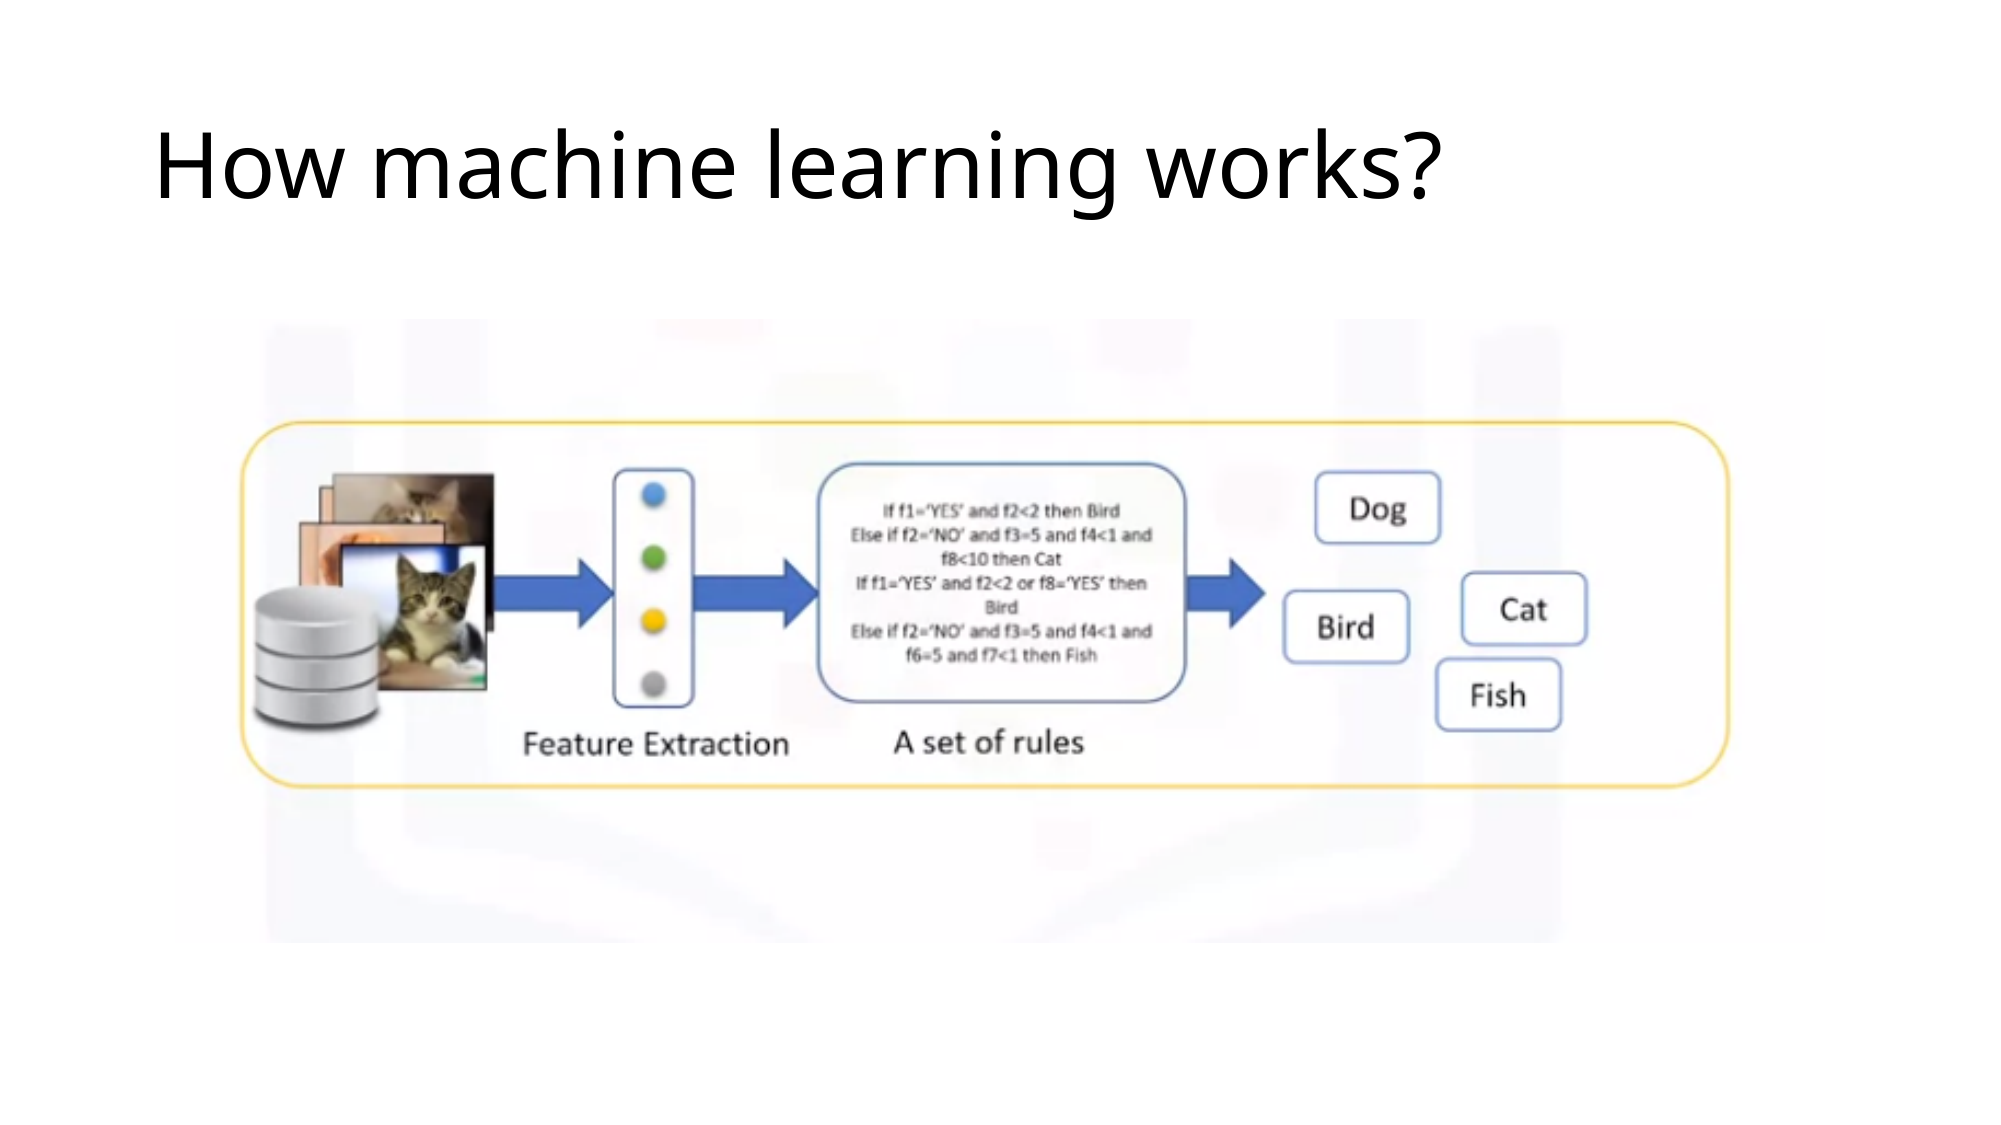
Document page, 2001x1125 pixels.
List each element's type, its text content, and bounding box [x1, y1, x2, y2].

title How machine learning works? [137, 59, 1863, 278]
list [175, 319, 1825, 943]
